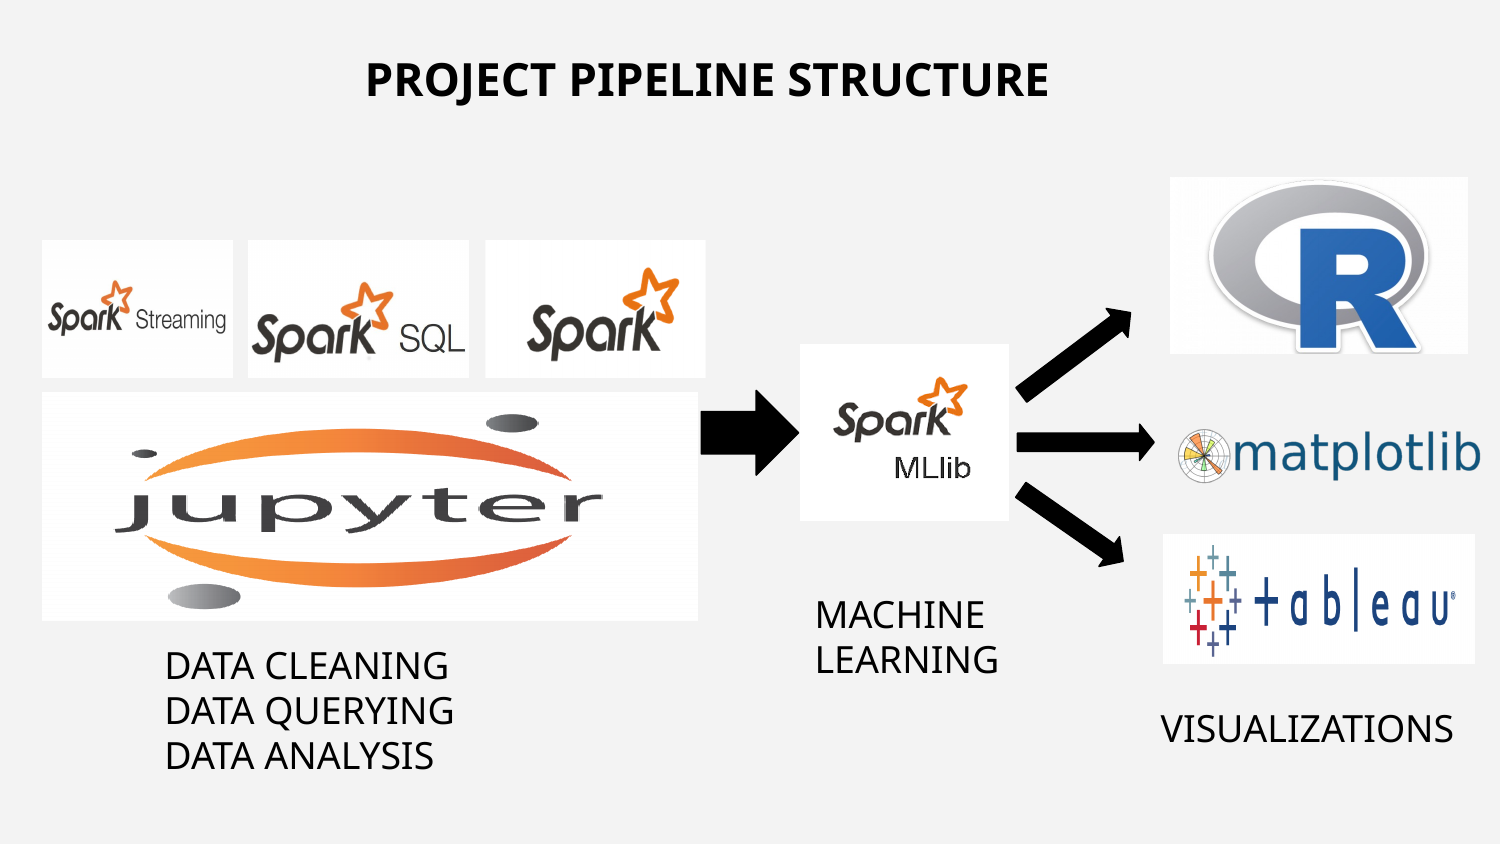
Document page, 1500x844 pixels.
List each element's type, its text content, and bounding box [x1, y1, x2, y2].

picture [800, 344, 1009, 521]
text_box [1017, 424, 1155, 461]
text_box DATA CLEANING DATA QUERYING DATA ANALYSIS [158, 636, 559, 748]
picture [1163, 425, 1492, 487]
text_box [703, 390, 795, 476]
picture [42, 392, 699, 622]
picture [485, 240, 706, 378]
text_box [1015, 482, 1124, 567]
text_box [1015, 308, 1131, 403]
text_box MACHINE LEARNING [809, 585, 1042, 738]
text_box VISUALIZATIONS [1155, 699, 1500, 785]
picture [1170, 177, 1468, 354]
picture [1163, 534, 1476, 664]
text_box PROJECT PIPELINE STRUCTURE [359, 45, 1164, 123]
picture [42, 240, 233, 378]
picture [248, 240, 469, 378]
